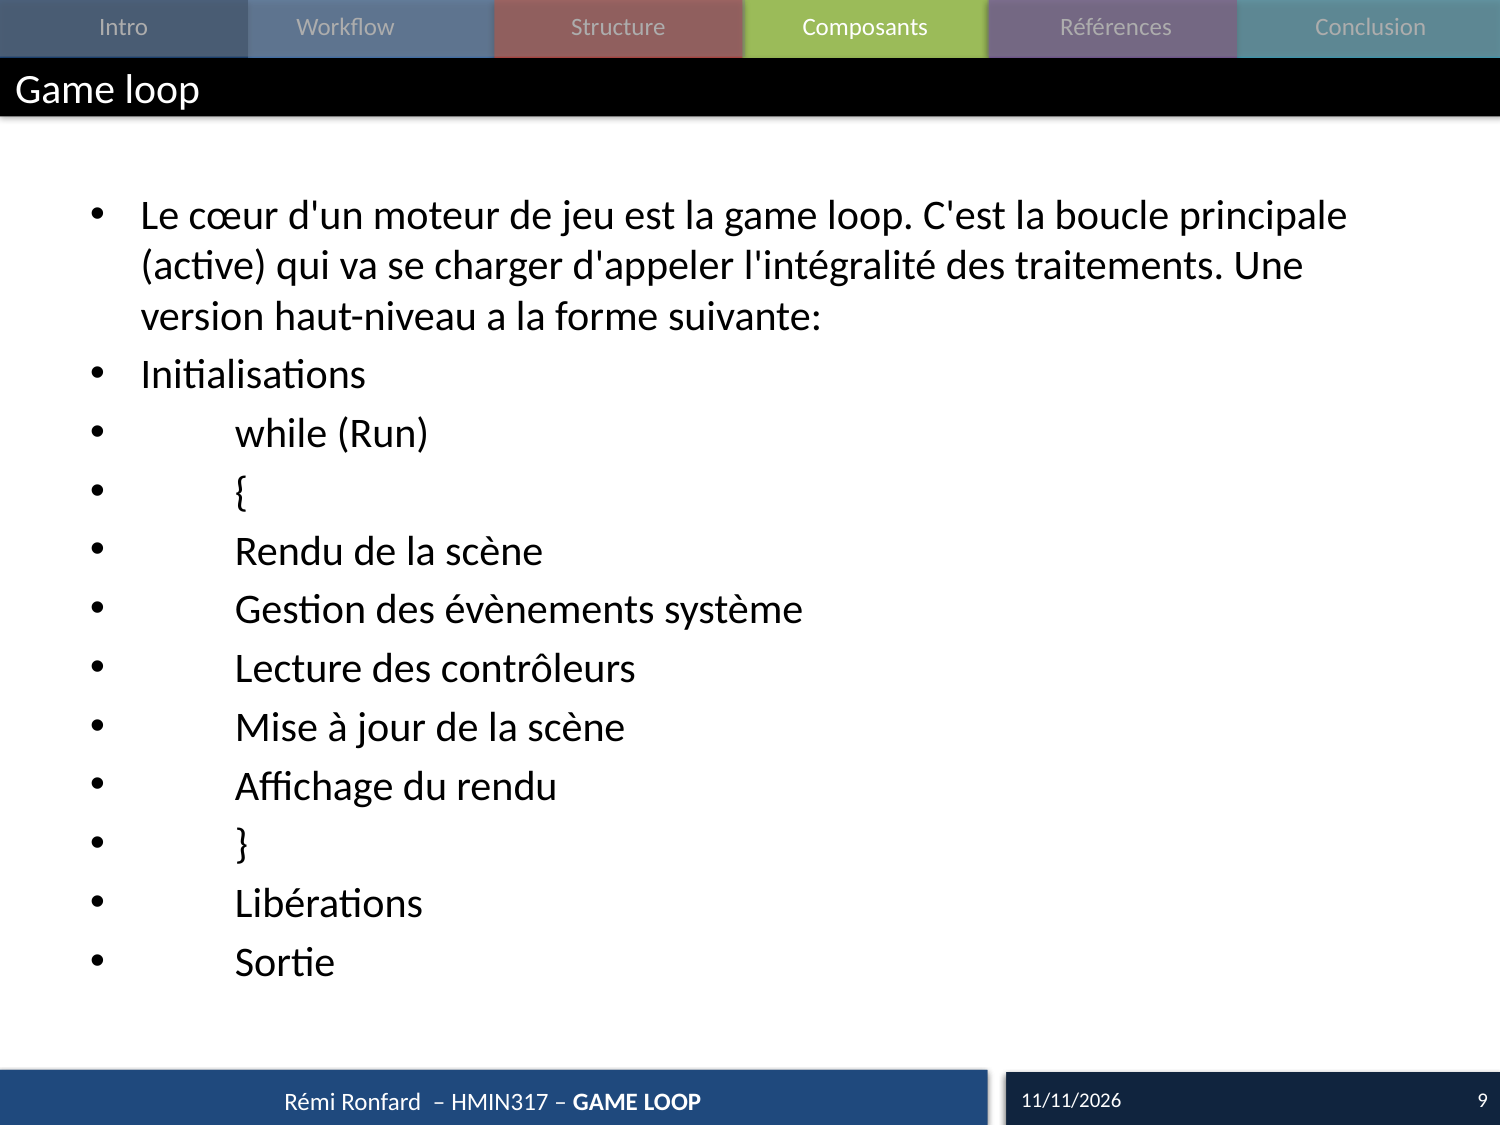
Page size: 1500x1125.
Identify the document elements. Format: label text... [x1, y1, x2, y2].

footer Rémi Ronfard – HMIN317 – GAME LOOP [0, 1072, 988, 1125]
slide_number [1006, 1070, 1153, 1125]
title Game loop [0, 58, 1500, 117]
slide_number 9 [1153, 1071, 1500, 1125]
list Le cœur d'un moteur de jeu est la game loop. C'est la boucle principale (active) qui va se charger d'appeler l'intégralité des traitements. Une version haut-niveau a la forme suivante: Initialisations while (Run) { Rendu de la scène Gestion des évènements système Lecture des contrôleurs Mise à jour de la scène Affichage du rendu } Libérations Sortie [75, 179, 1425, 1005]
